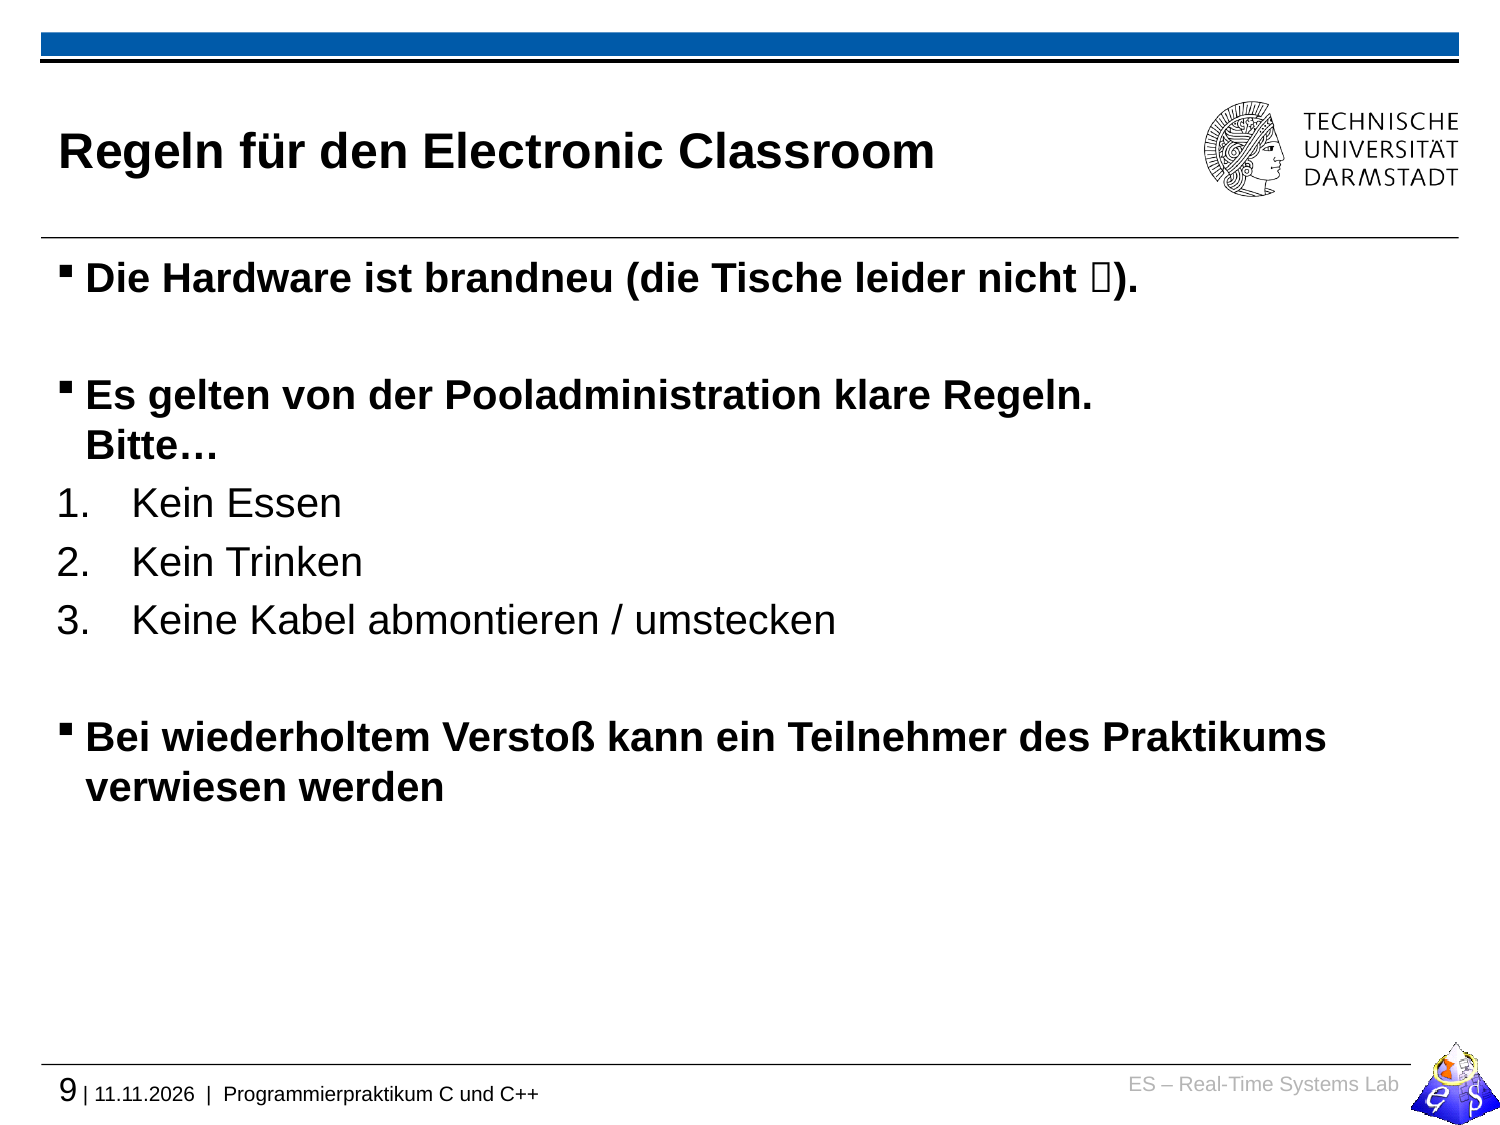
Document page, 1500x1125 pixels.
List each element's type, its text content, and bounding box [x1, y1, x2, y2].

picture [1187, 84, 1483, 214]
title Regeln für den Electronic Classroom [58, 80, 1187, 218]
picture [1411, 1041, 1500, 1125]
list Die Hardware ist brandneu (die Tische leider nicht ). Es gelten von der Pooladministration klare Regeln. Bitte… Kein Essen Kein Trinken Keine Kabel abmontieren / umstecken Bei wiederholtem Verstoß kann ein Teilnehmer des Praktikums verwiesen werden [41, 243, 1459, 1059]
